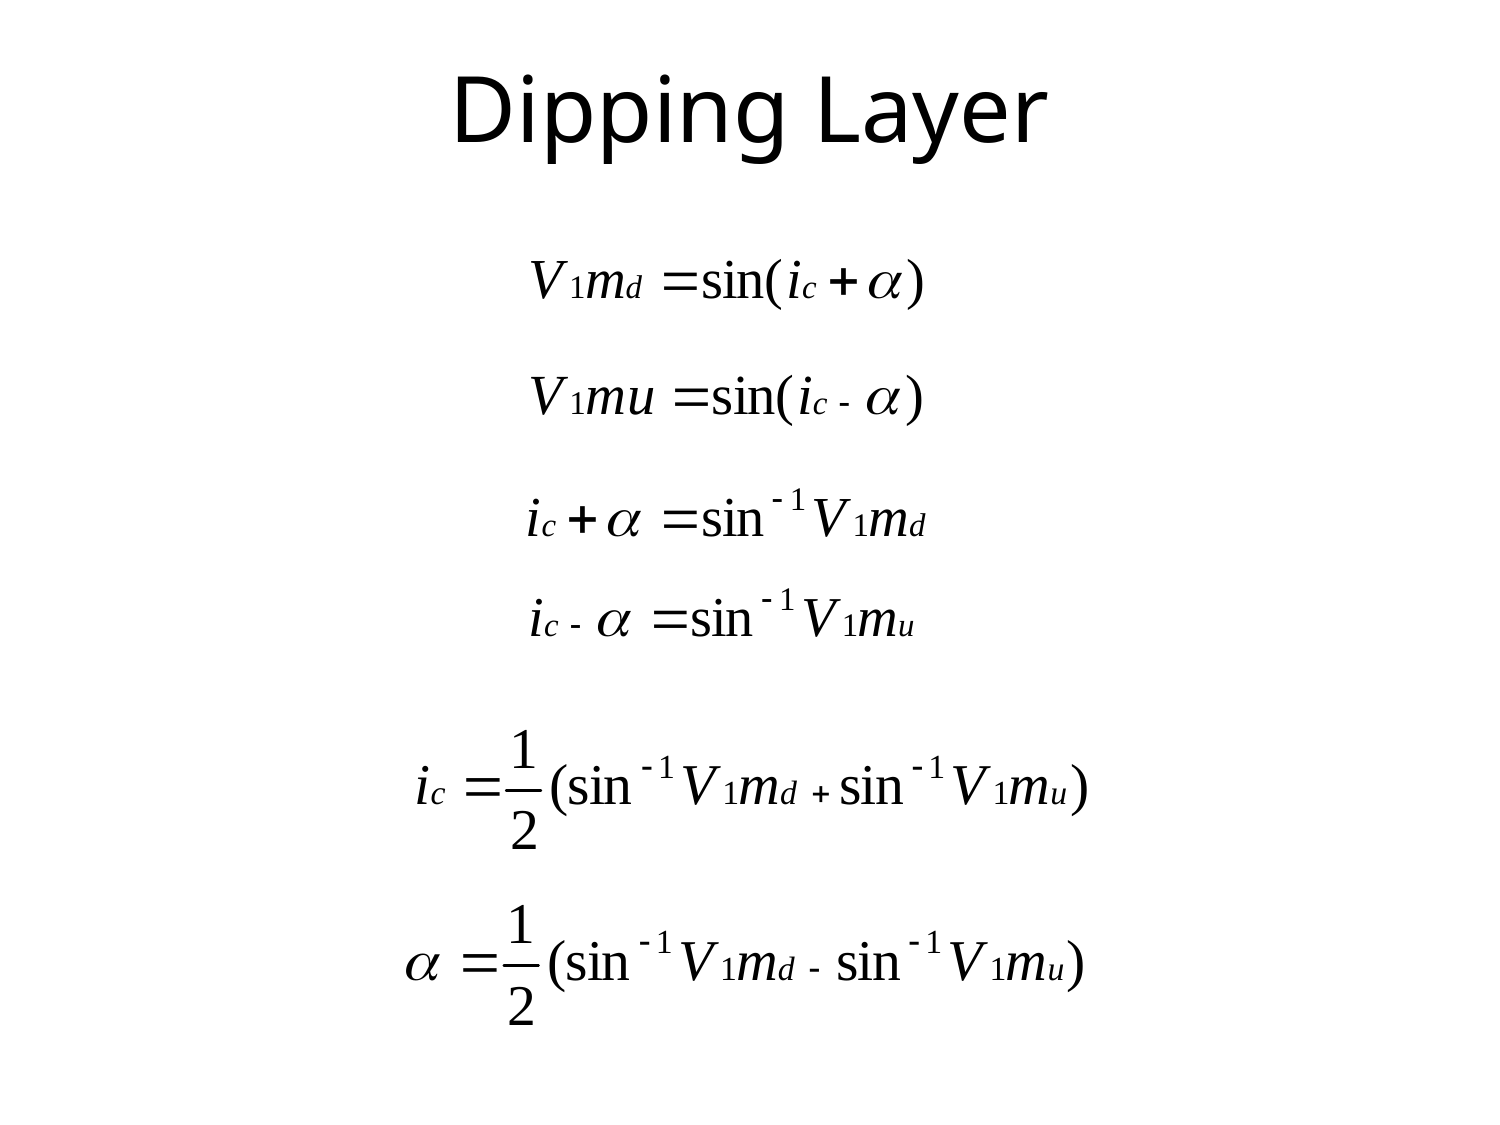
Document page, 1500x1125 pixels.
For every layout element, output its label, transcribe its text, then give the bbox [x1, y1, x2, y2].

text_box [397, 888, 1095, 1038]
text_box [524, 246, 935, 322]
text_box Dipping Layer [112, 12, 1388, 200]
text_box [521, 574, 926, 650]
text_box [518, 474, 938, 551]
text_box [407, 713, 1100, 863]
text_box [524, 362, 936, 438]
